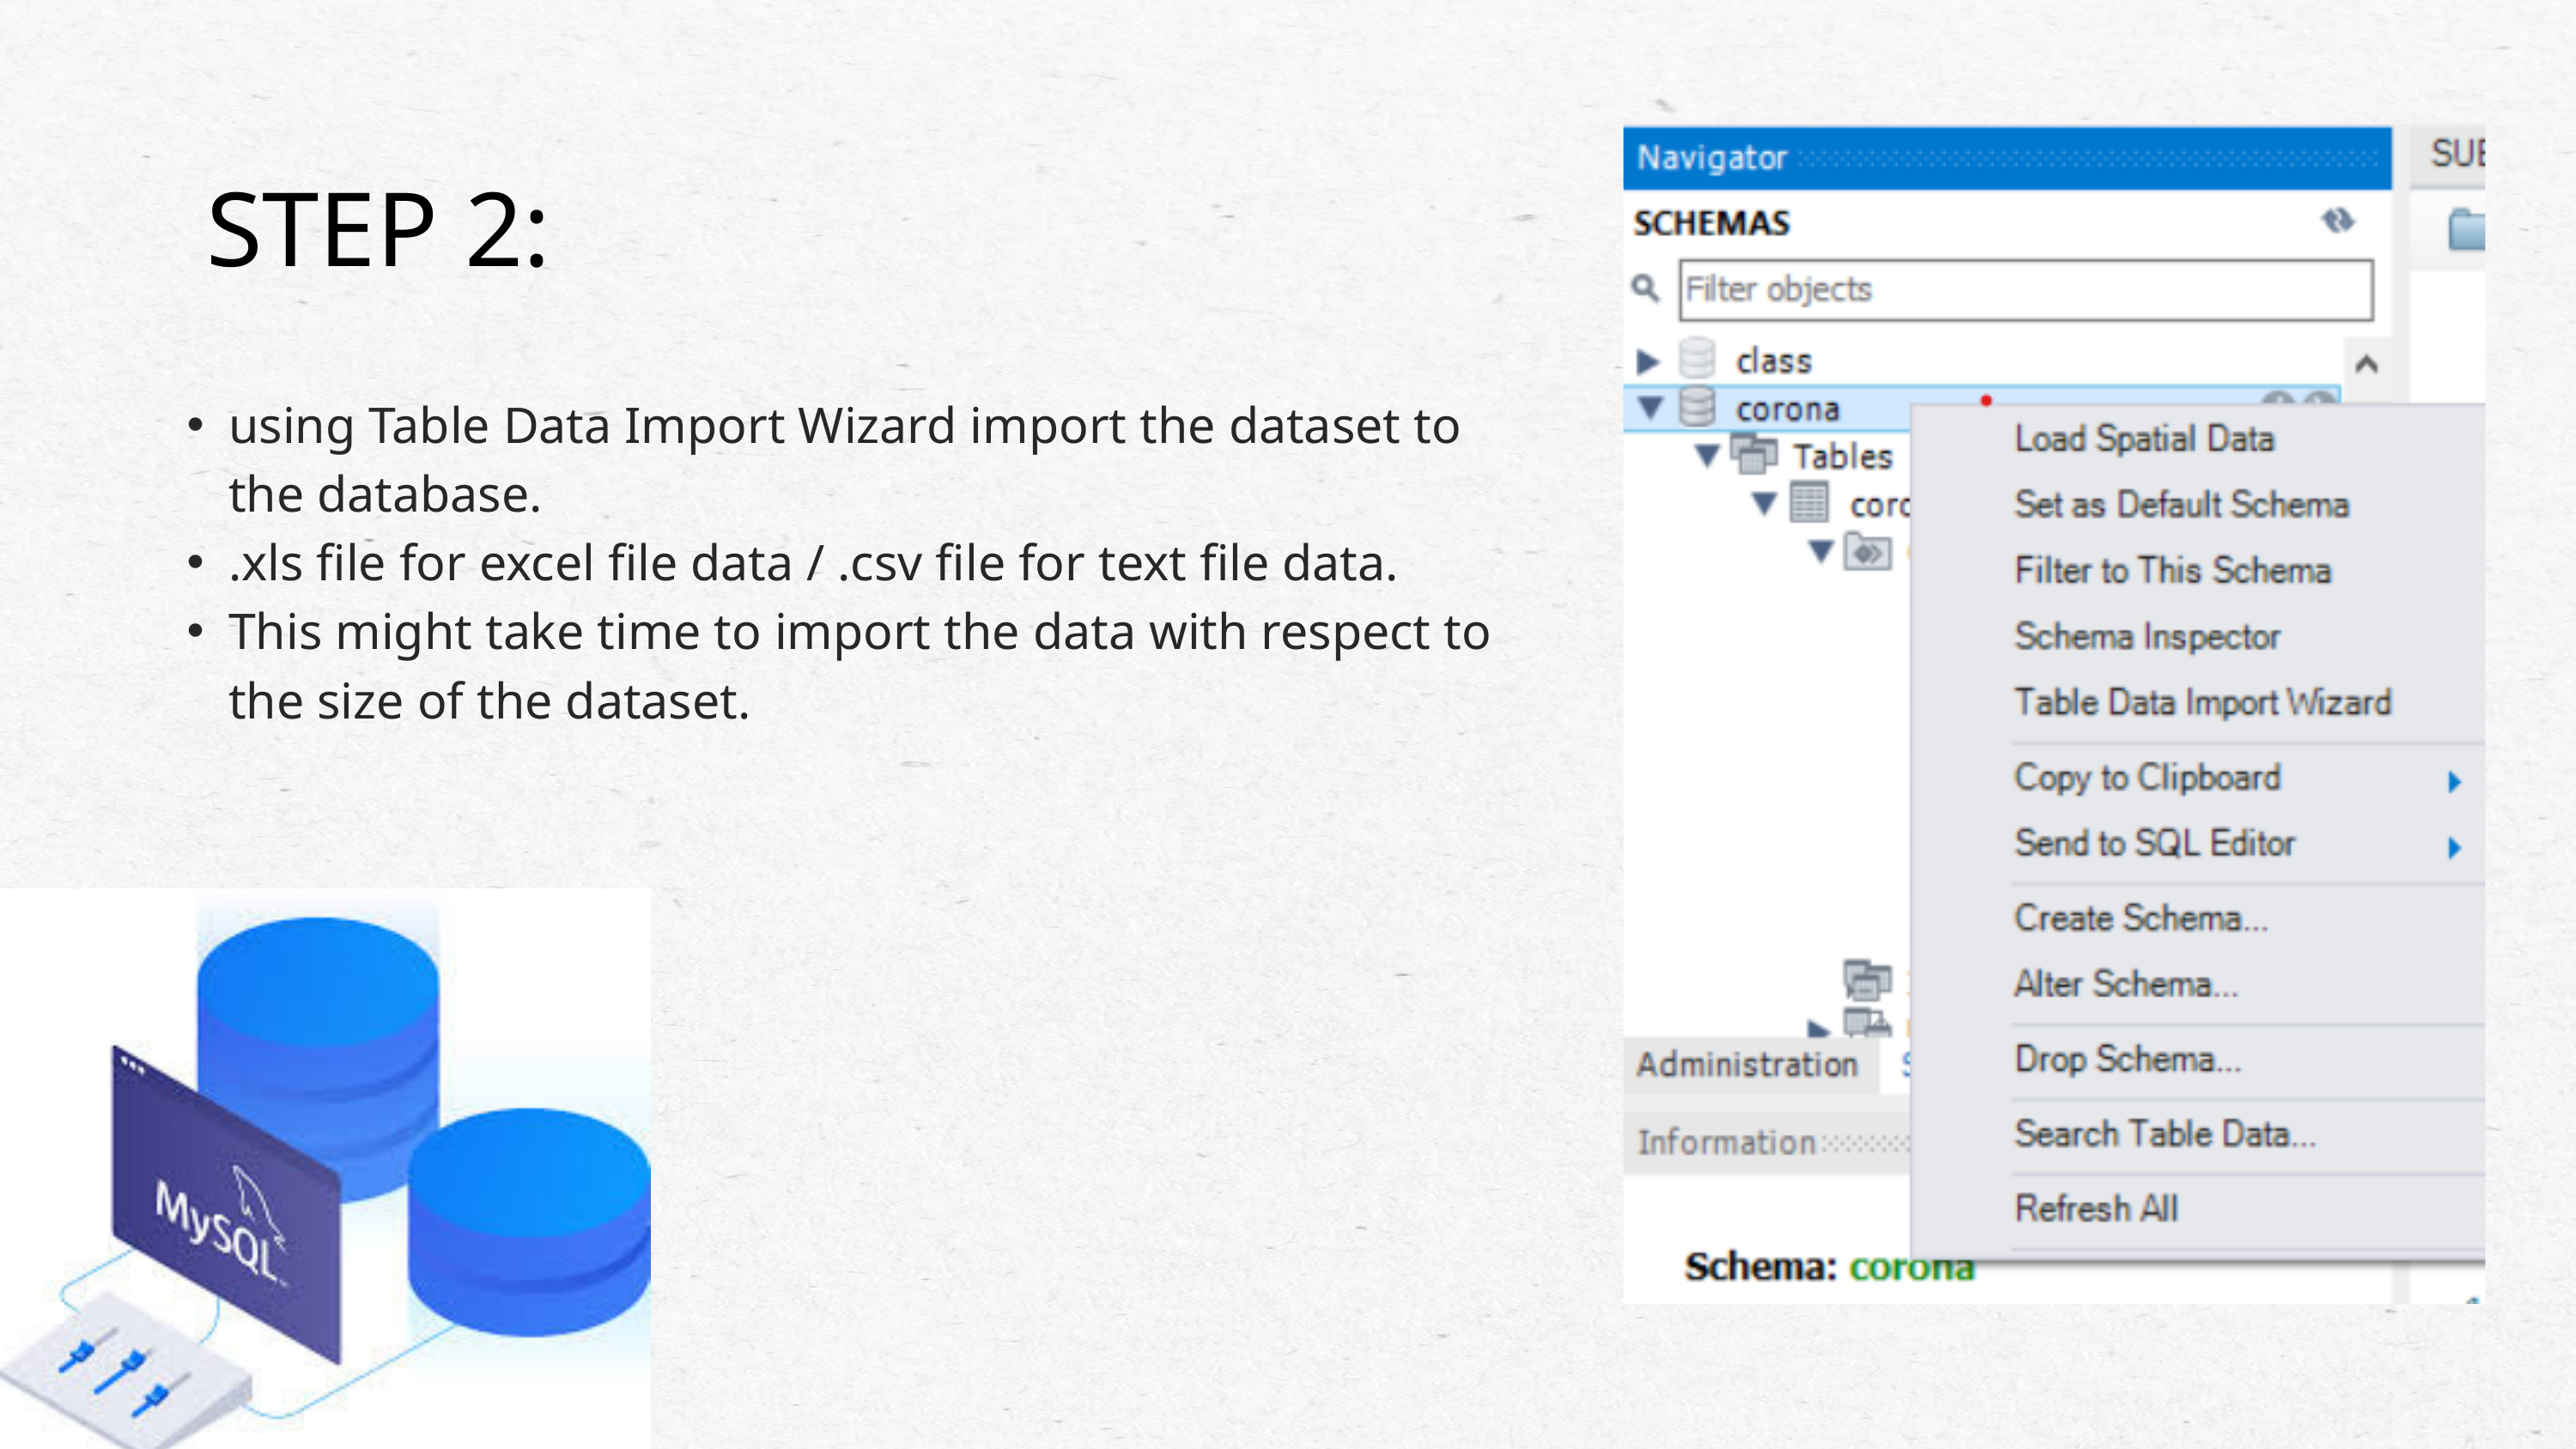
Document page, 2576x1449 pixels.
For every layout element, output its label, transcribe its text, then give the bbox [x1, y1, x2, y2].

text_box [0, 888, 651, 1449]
text_box STEP 2: [144, 143, 613, 288]
text_box [0, 0, 2576, 1449]
text_box using Table Data Import Wizard import the dataset to the database. .xls file for excel file data / .csv file for text file data. This might take time to import the data with respect to the size of the dataset. [144, 384, 1502, 729]
text_box [1623, 124, 2486, 1304]
